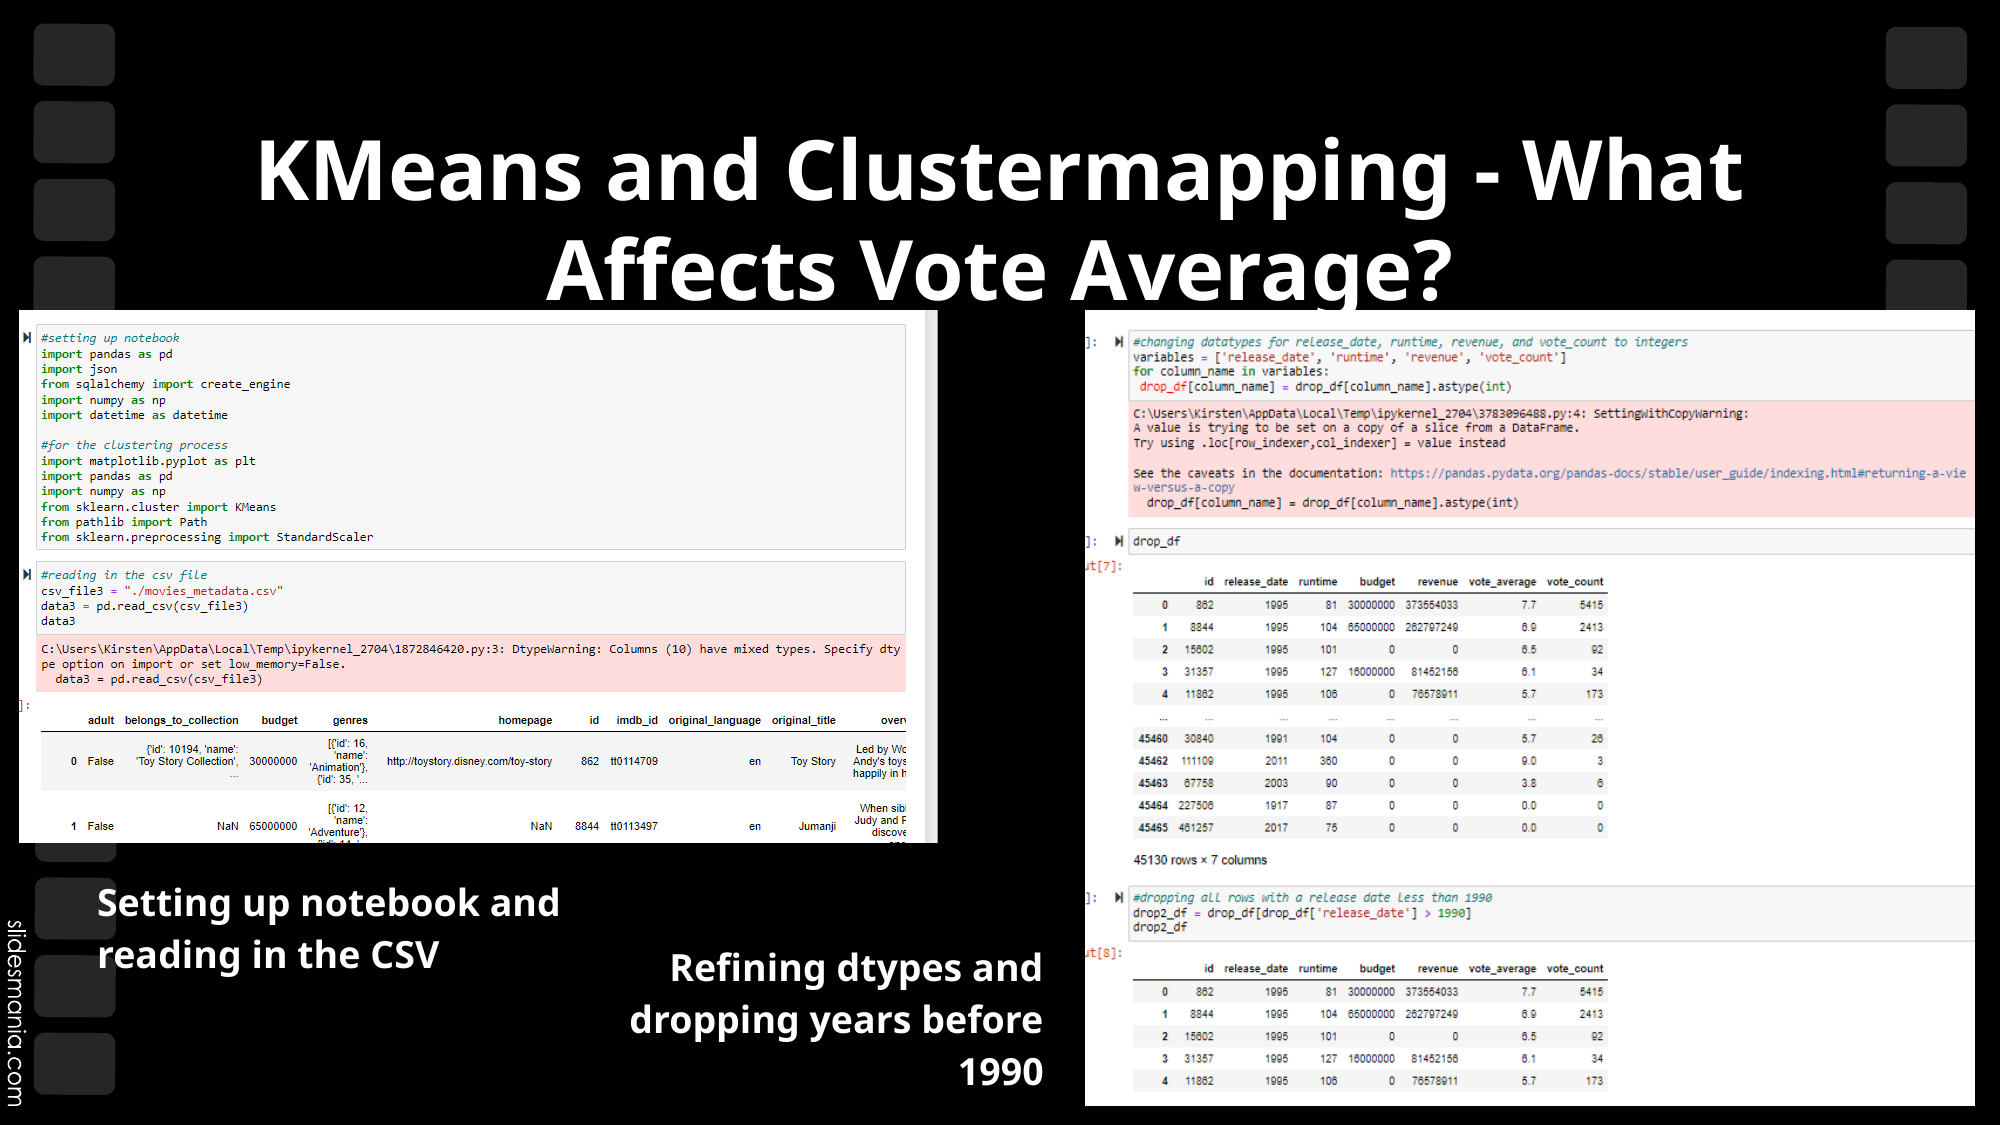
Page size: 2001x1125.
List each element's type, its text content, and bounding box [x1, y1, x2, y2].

picture [1085, 309, 1976, 1107]
picture [18, 310, 938, 843]
subtitle Setting up notebook and reading in the CSV [77, 852, 591, 952]
subtitle Refining dtypes and dropping years before 1990 [550, 917, 1064, 1018]
title KMeans and Clustermapping - What Affects Vote Average? [141, 97, 1859, 223]
